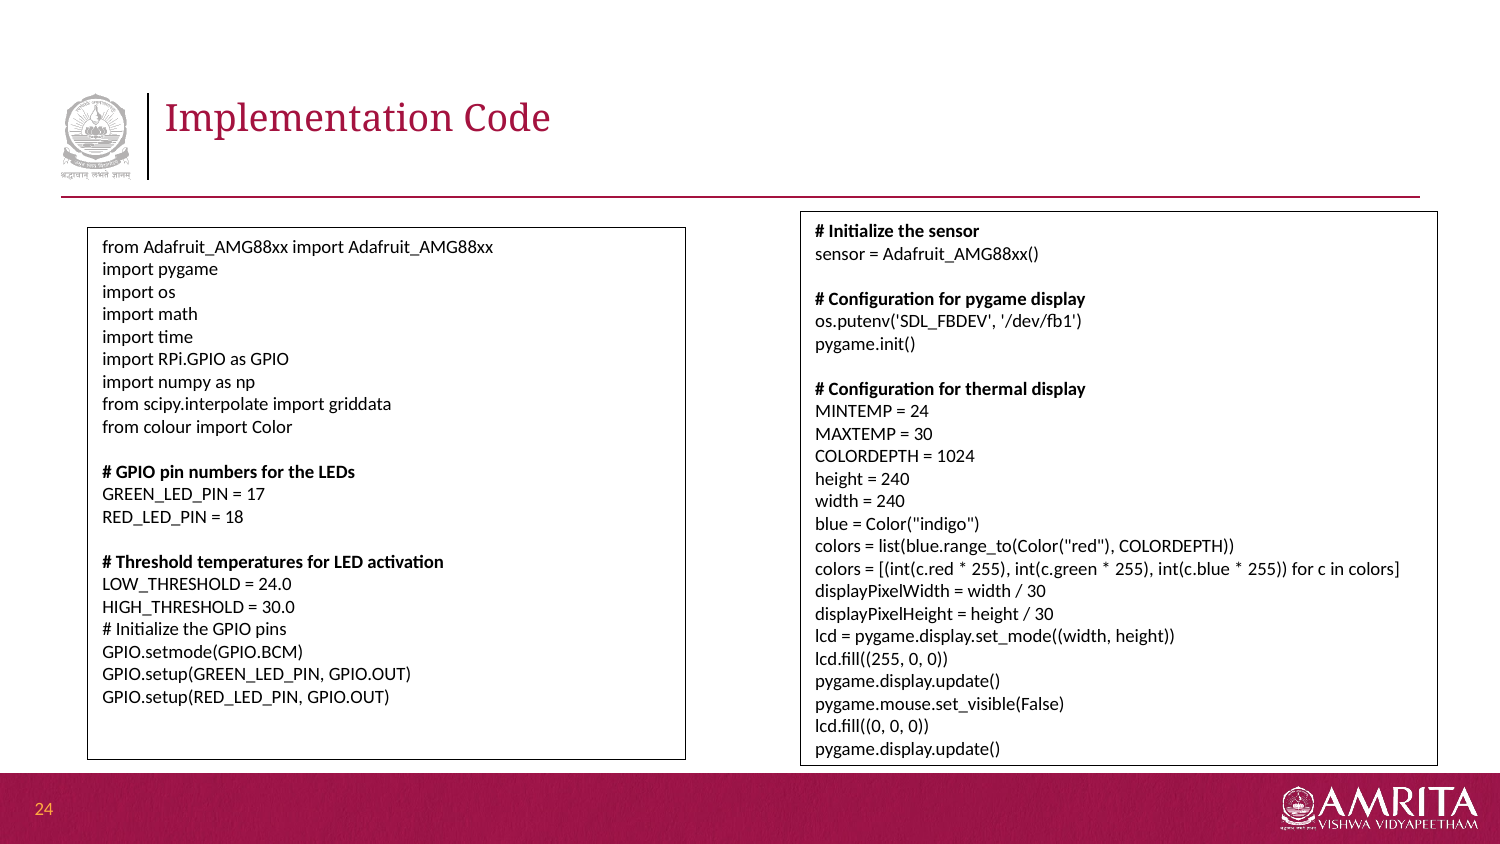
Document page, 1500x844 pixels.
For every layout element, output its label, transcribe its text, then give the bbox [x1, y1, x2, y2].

text_box from Adafruit_AMG88xx import Adafruit_AMG88xx import pygame import os import math import time import RPi.GPIO as GPIO import numpy as np from scipy.interpolate import griddata from colour import Color # GPIO pin numbers for the LEDs GREEN_LED_PIN = 17 RED_LED_PIN = 18 # Threshold temperatures for LED activation LOW_THRESHOLD = 24.0 HIGH_THRESHOLD = 30.0 # Initialize the GPIO pins GPIO.setmode(GPIO.BCM) GPIO.setup(GREEN_LED_PIN, GPIO.OUT) GPIO.setup(RED_LED_PIN, GPIO.OUT) [87, 227, 686, 760]
slide_number 24 [23, 785, 361, 830]
text_box # Initialize the sensor sensor = Adafruit_AMG88xx() # Configuration for pygame display os.putenv('SDL_FBDEV', '/dev/fb1') pygame.init() # Configuration for thermal display MINTEMP = 24 MAXTEMP = 30 COLORDEPTH = 1024 height = 240 width = 240 blue = Color("indigo") colors = list(blue.range_to(Color("red"), COLORDEPTH)) colors = [(int(c.red * 255), int(c.green * 255), int(c.blue * 255)) for c in colors] displayPixelWidth = width / 30 displayPixelHeight = height / 30 lcd = pygame.display.set_mode((width, height)) lcd.fill((255, 0, 0)) pygame.display.update() pygame.mouse.set_visible(False) lcd.fill((0, 0, 0)) pygame.display.update() [800, 211, 1438, 766]
picture [60, 93, 133, 181]
title Implementation Code [153, 93, 1448, 145]
picture [0, 773, 1500, 844]
